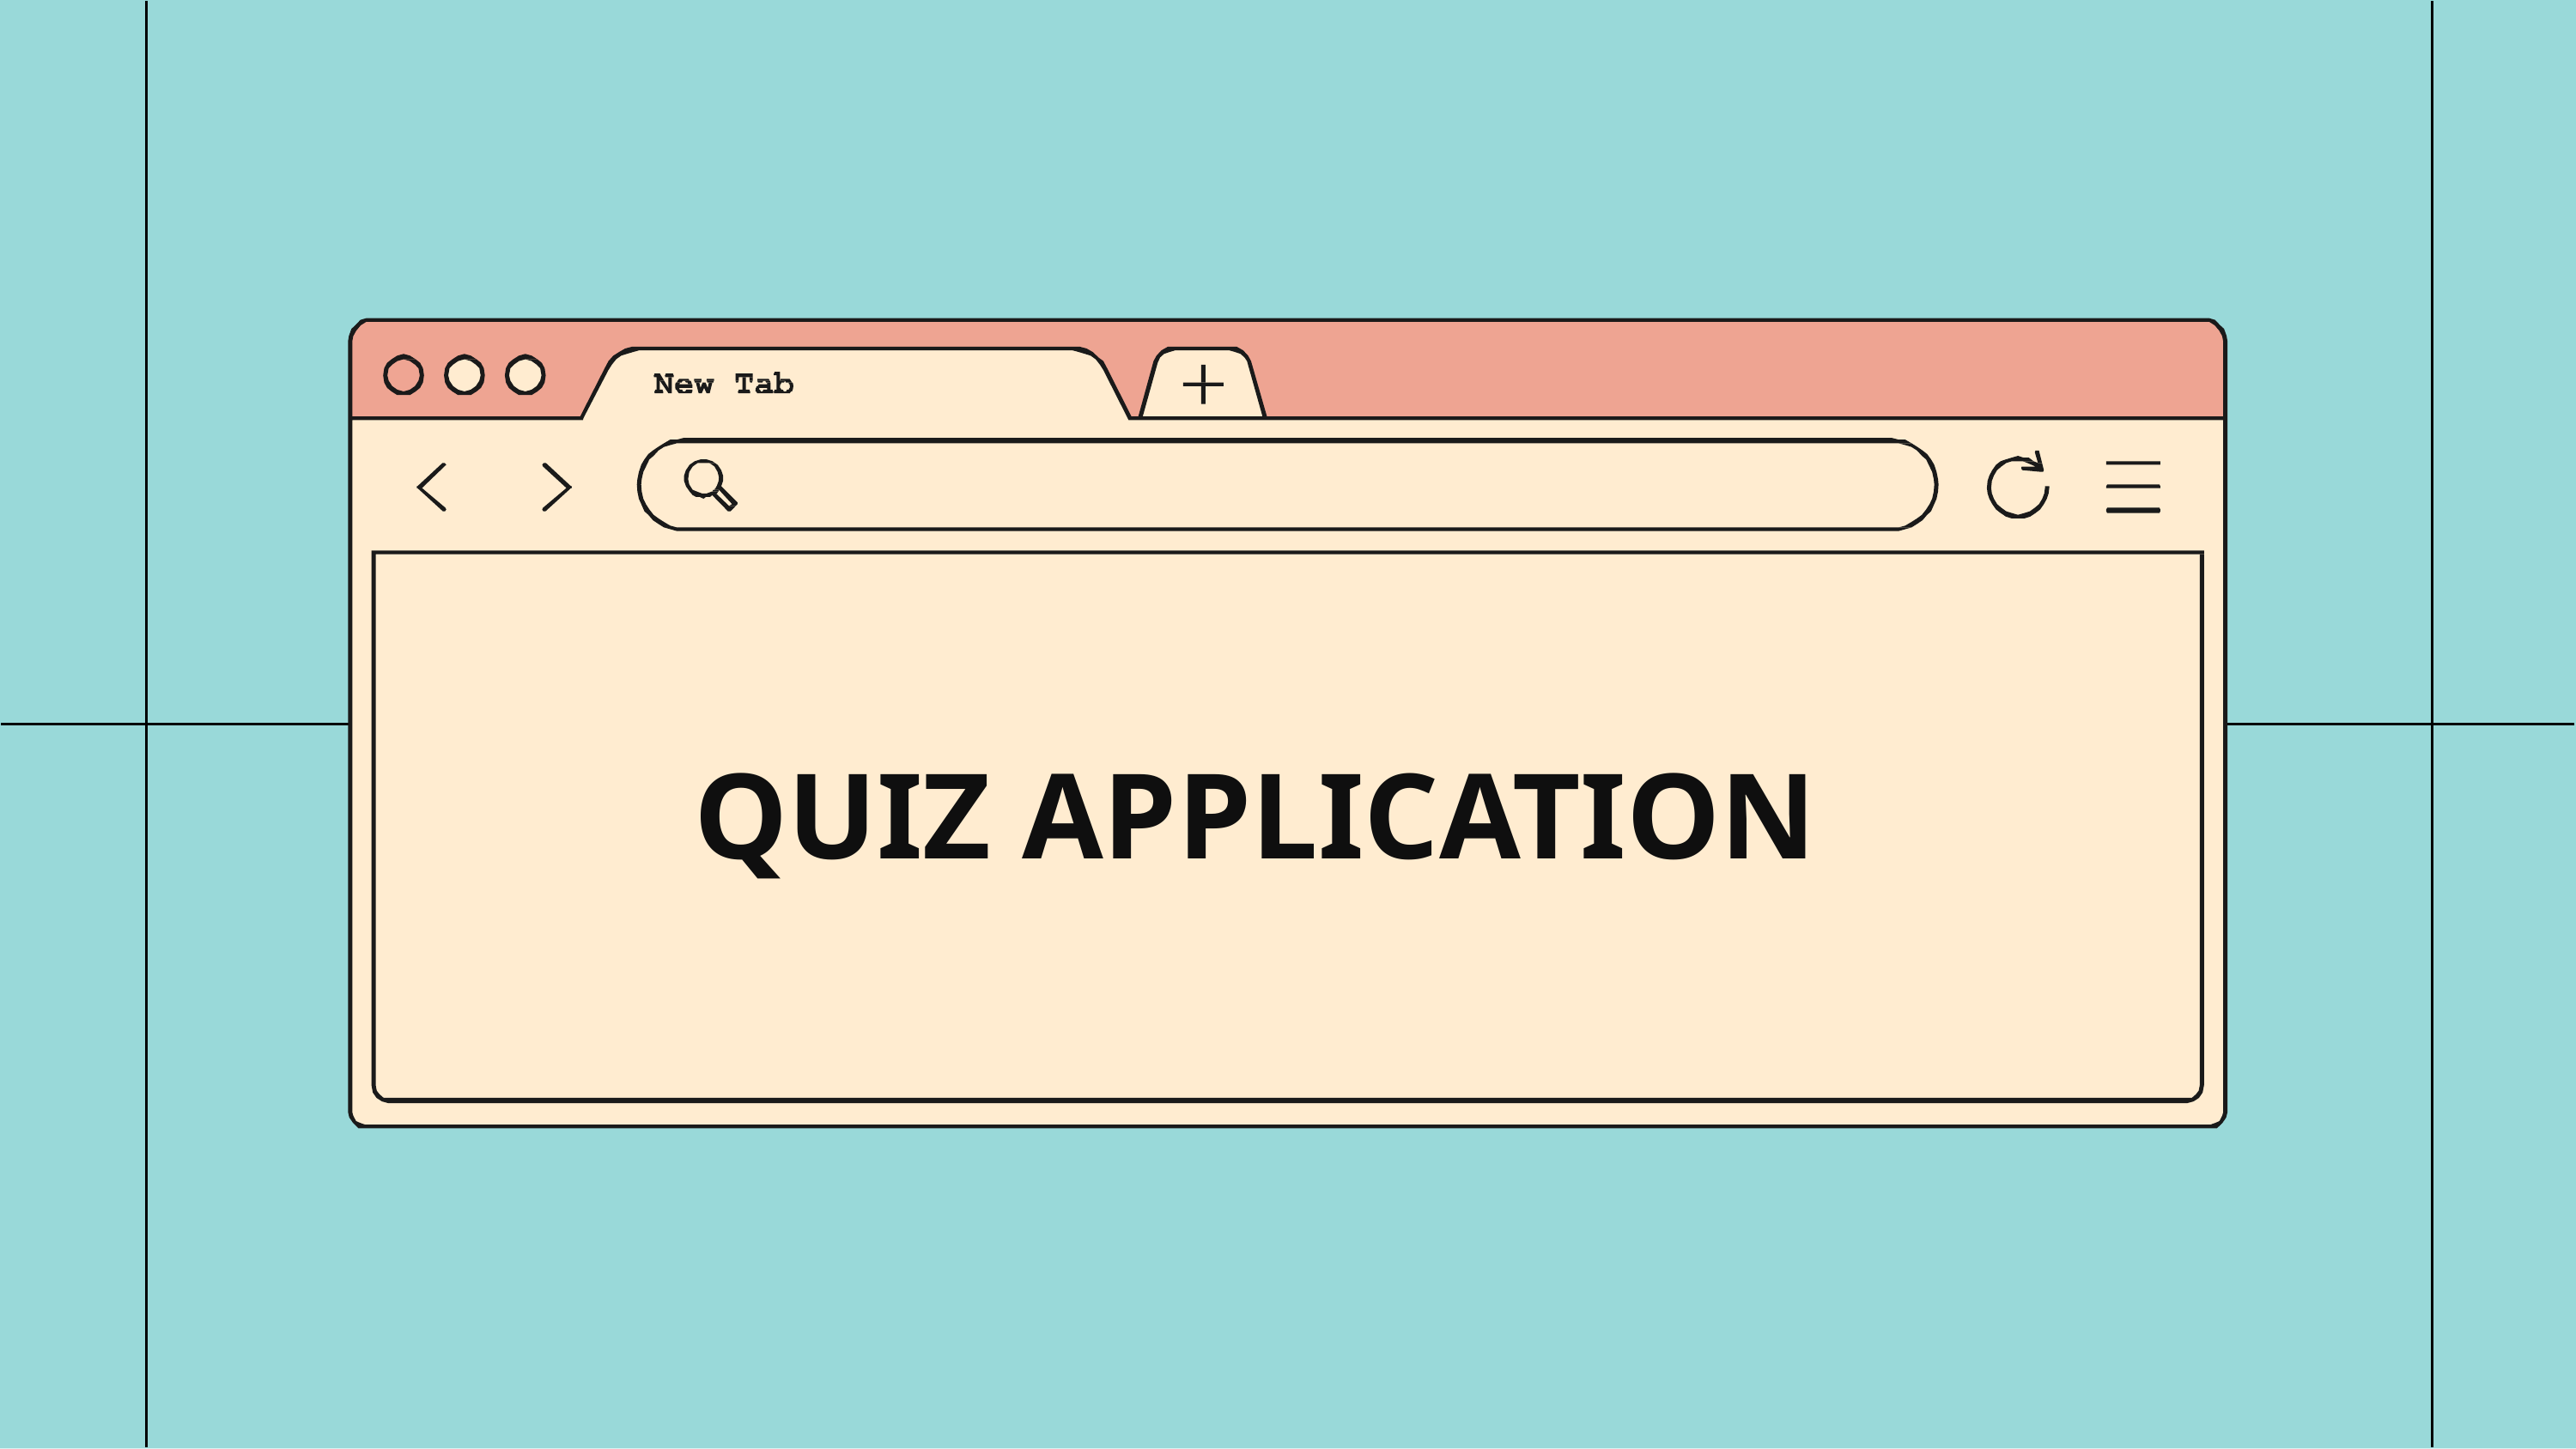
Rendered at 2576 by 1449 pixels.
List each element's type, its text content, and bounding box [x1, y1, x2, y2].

picture [349, 320, 359, 331]
picture [2216, 320, 2226, 330]
text_box QUIZ APPLICATION [609, 687, 2077, 883]
picture [353, 322, 2223, 416]
